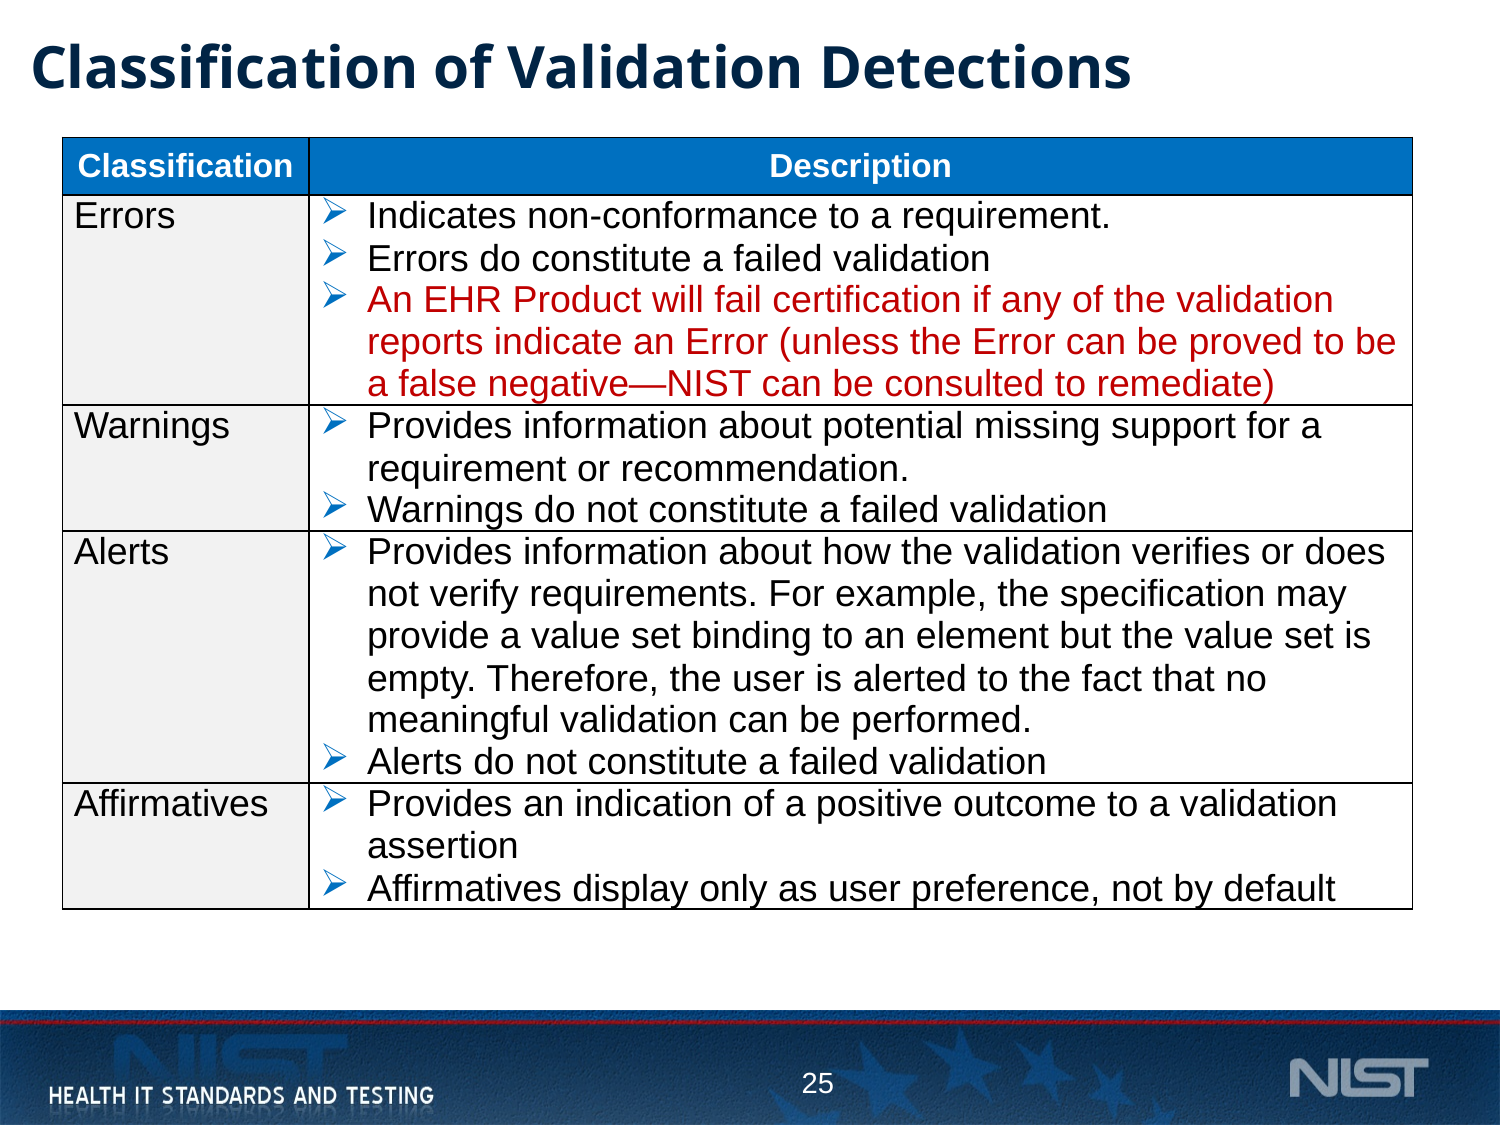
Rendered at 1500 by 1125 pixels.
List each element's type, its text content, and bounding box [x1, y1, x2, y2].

table_cell Warnings [63, 406, 308, 530]
table_cell Indicates non-conformance to a requirement. Errors do constitute a failed validation An EHR Product will fail certification if any of the validation reports indicate an Error (unless the Error can be proved to be a false negative—NIST can be consulted to remediate) [310, 196, 1412, 404]
table_cell Provides information about how the validation verifies or does not verify requirements. For example, the specification may provide a value set binding to an element but the value set is empty. Therefore, the user is alerted to the fact that no meaningful validation can be performed. Alerts do not constitute a failed validation [310, 532, 1412, 782]
picture [0, 1010, 1500, 1125]
title Classification of Validation Detections [14, 22, 1366, 108]
table_cell Alerts [63, 532, 308, 782]
table_header Classification [63, 138, 308, 194]
table_header Description [310, 138, 1412, 194]
table_cell Affirmatives [63, 784, 308, 908]
table_cell Errors [63, 196, 308, 404]
table_cell Provides an indication of a positive outcome to a validation assertion Affirmatives display only as user preference, not by default [310, 784, 1412, 908]
slide_number 25 [642, 1056, 994, 1125]
table_cell Provides information about potential missing support for a requirement or recommendation. Warnings do not constitute a failed validation [310, 406, 1412, 530]
